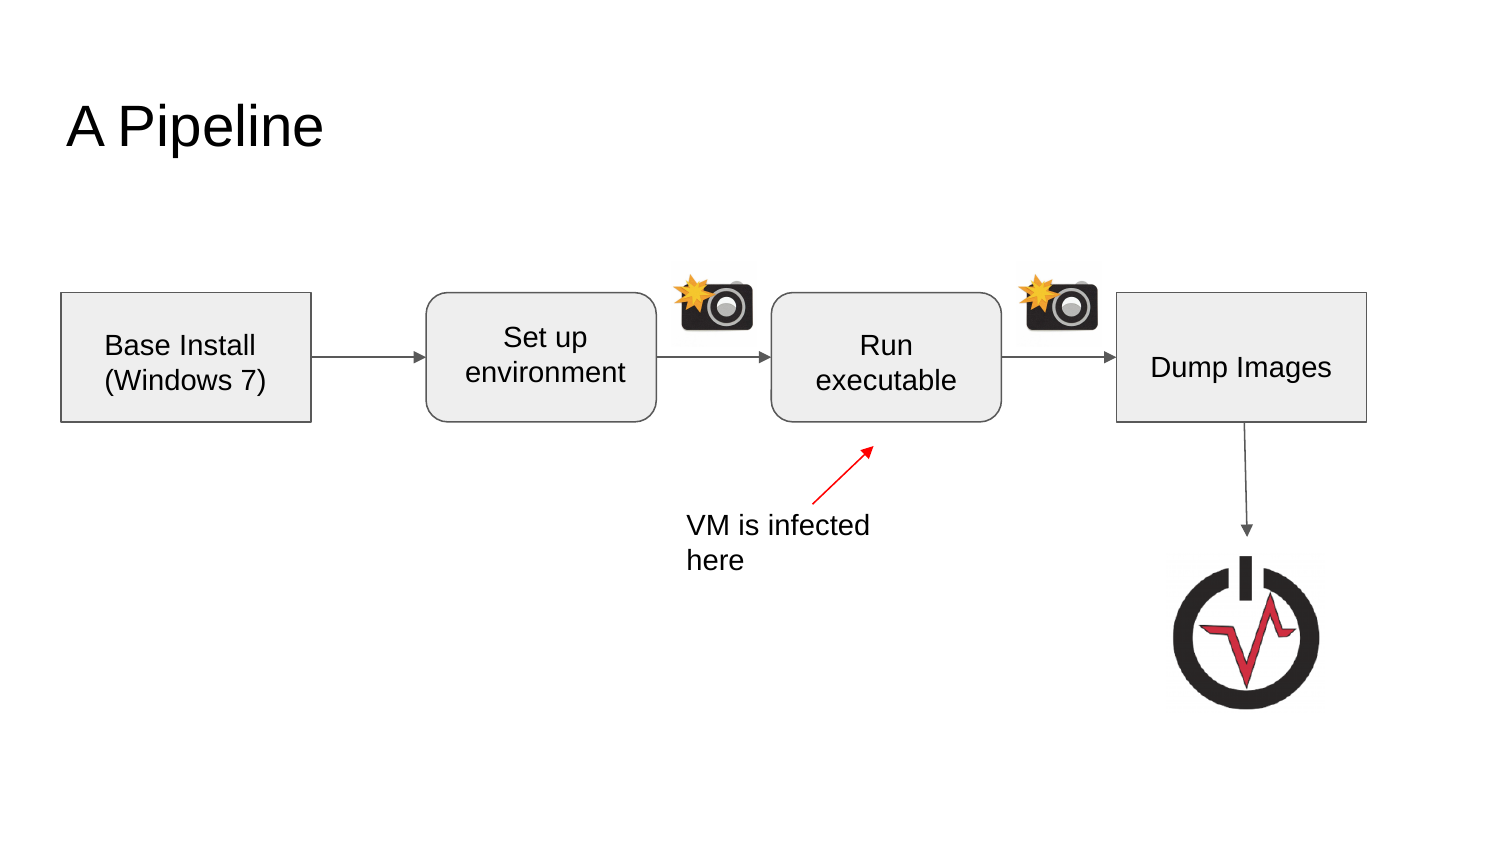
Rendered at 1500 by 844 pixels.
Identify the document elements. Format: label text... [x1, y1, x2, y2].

text_box [1116, 292, 1367, 422]
text_box [771, 365, 1002, 422]
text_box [1243, 421, 1248, 538]
picture [671, 261, 757, 347]
text_box VM is infected here [671, 491, 939, 527]
picture [1016, 261, 1102, 347]
text_box Dump Images [1126, 333, 1357, 388]
text_box Base Install (Windows 7) [89, 311, 320, 365]
picture [1166, 553, 1326, 713]
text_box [812, 445, 874, 505]
text_box [61, 292, 311, 422]
text_box Run executable [771, 311, 1002, 365]
title A Pipeline [51, 72, 1449, 167]
text_box [426, 292, 657, 422]
text_box [771, 292, 1002, 311]
text_box Set up environment [430, 303, 661, 358]
